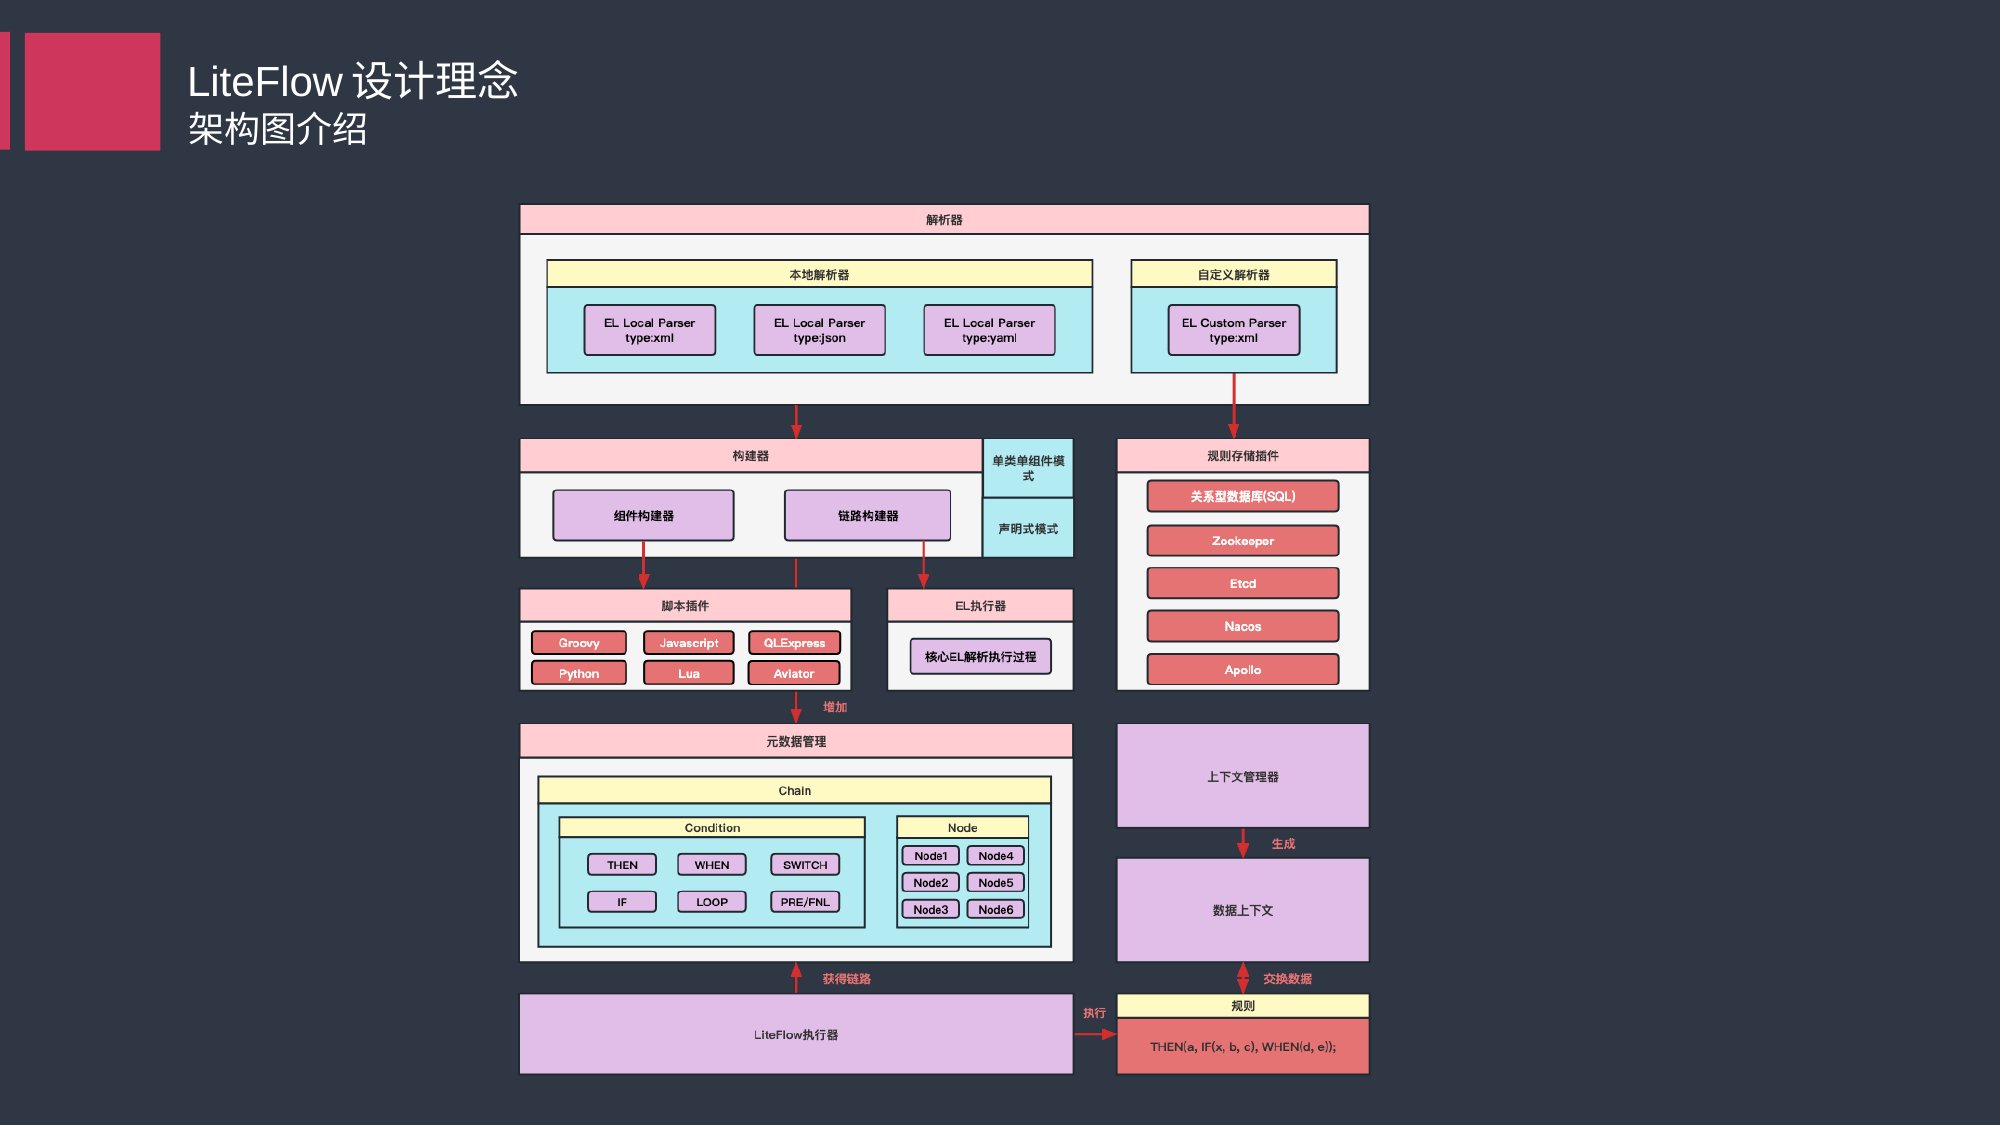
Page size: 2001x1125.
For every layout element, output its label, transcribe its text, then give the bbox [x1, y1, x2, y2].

text_box [0, 31, 11, 151]
text_box LiteFlow设计理念 [172, 46, 754, 112]
text_box [24, 32, 161, 152]
text_box 架构图介绍 [173, 99, 980, 160]
picture [495, 180, 1393, 1098]
